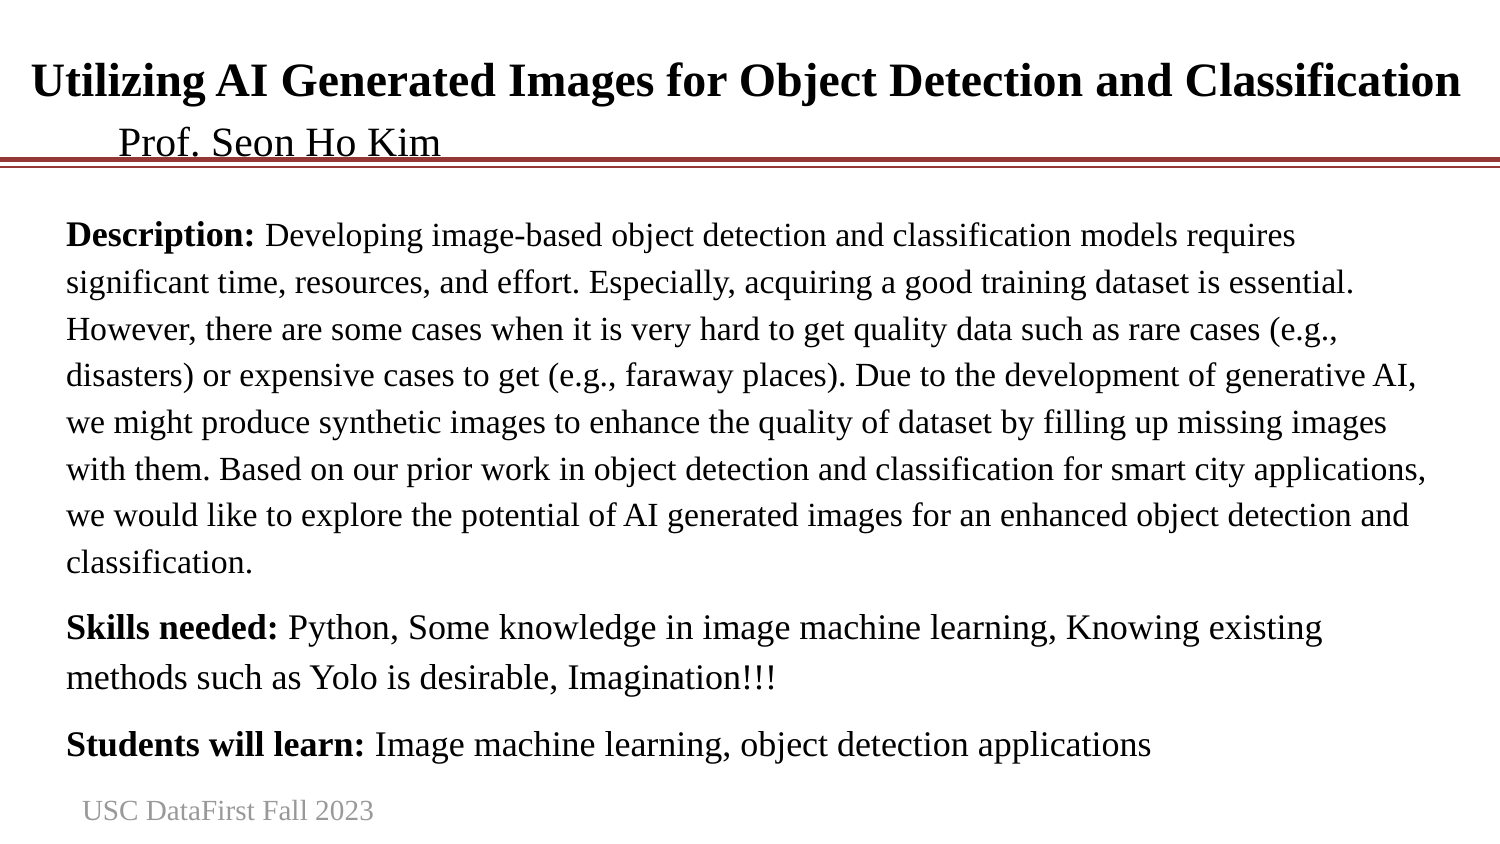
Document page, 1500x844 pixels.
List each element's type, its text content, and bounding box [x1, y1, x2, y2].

title [51, 126, 1449, 157]
text_box USC DataFirst Fall 2023 [67, 775, 1449, 836]
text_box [0, 159, 1500, 168]
list Description: Developing image-based object detection and classification models requires significant time, resources, and effort. Especially, acquiring a good training dataset is essential. However, there are some cases when it is very hard to get quality data such as rare cases (e.g., disasters) or expensive cases to get (e.g., faraway places). Due to the development of generative AI, we might produce synthetic images to enhance the quality of dataset by filling up missing images with them. Based on our prior work in object detection and classification for smart city applications, we would like to explore the potential of AI generated images for an enhanced object detection and classification. Skills needed: Python, Some knowledge in image machine learning, Knowing existing methods such as Yolo is desirable, Imagination!!! Students will learn: Image machine learning, object detection applications [51, 189, 1449, 785]
text_box Utilizing AI Generated Images for Object Detection and Classification Prof. Seon Ho Kim [15, 31, 1489, 126]
